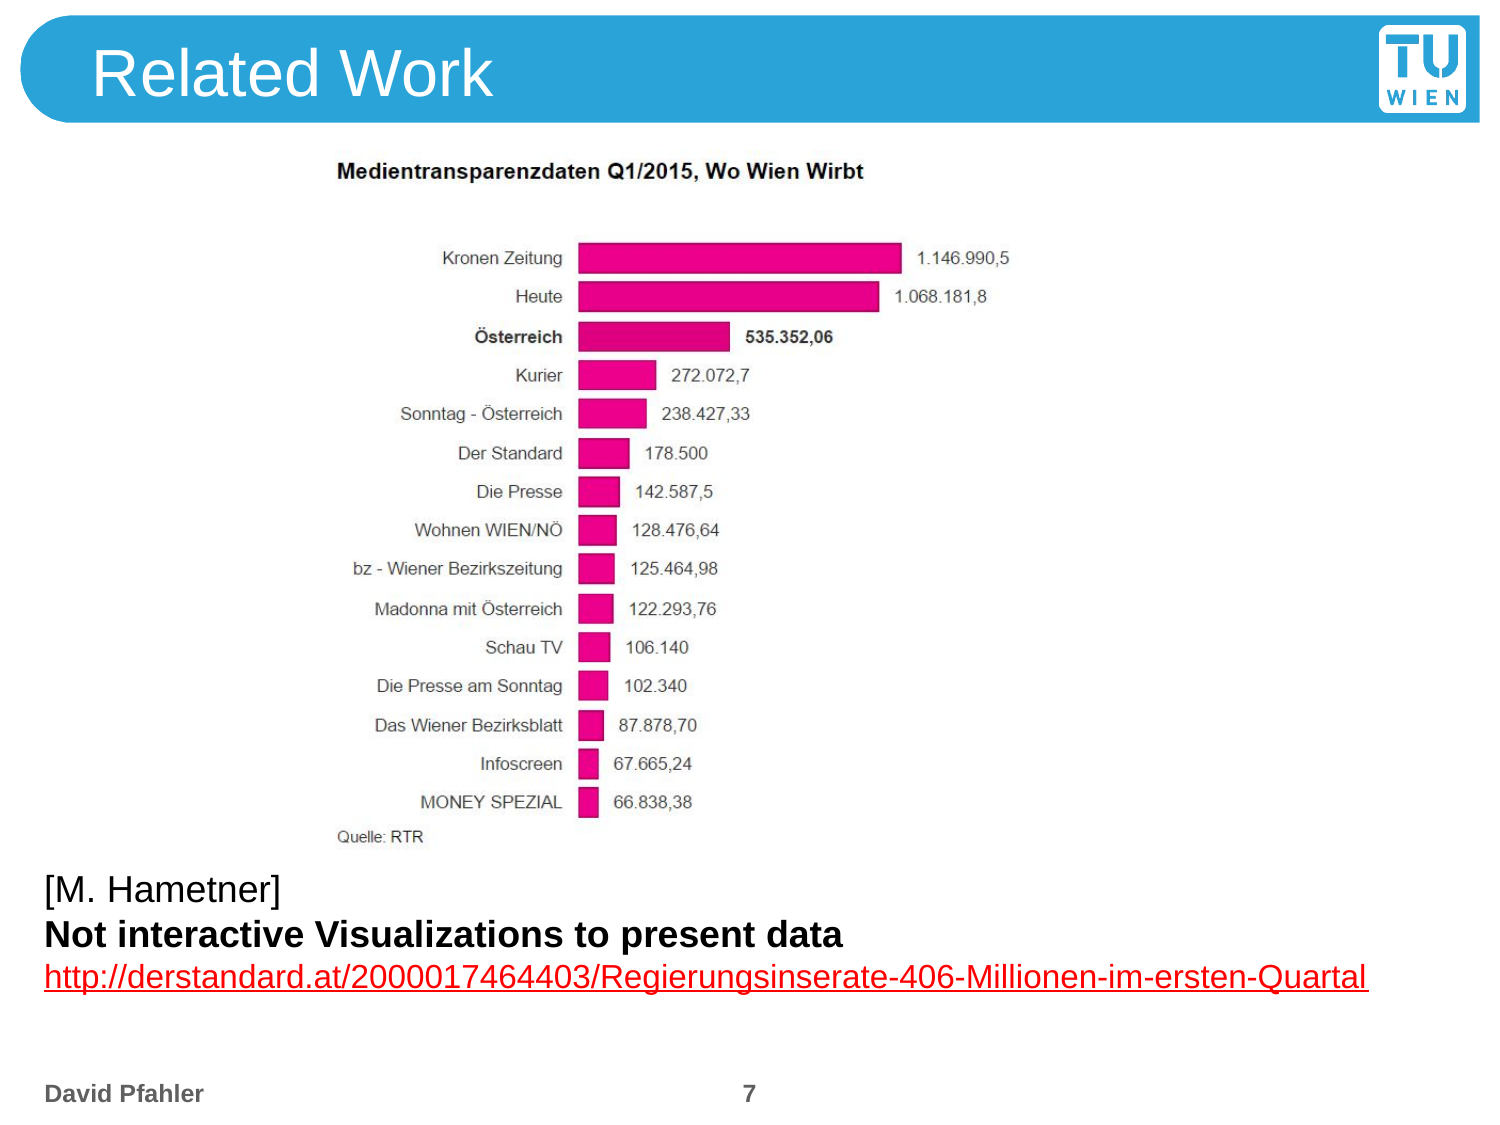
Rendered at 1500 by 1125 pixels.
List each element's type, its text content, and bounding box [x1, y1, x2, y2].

picture [1379, 25, 1466, 113]
footer David Pfahler [29, 1067, 632, 1118]
slide_number 7 [660, 1067, 839, 1118]
text_box [M. Hametner] Not interactive Visualizations to present data http://derstandard.at/2000017464403/Regierungsinserate-406-Millionen-im-ersten-Quartal [29, 857, 1471, 1003]
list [300, 149, 1032, 851]
title Related Work [76, 6, 1351, 132]
